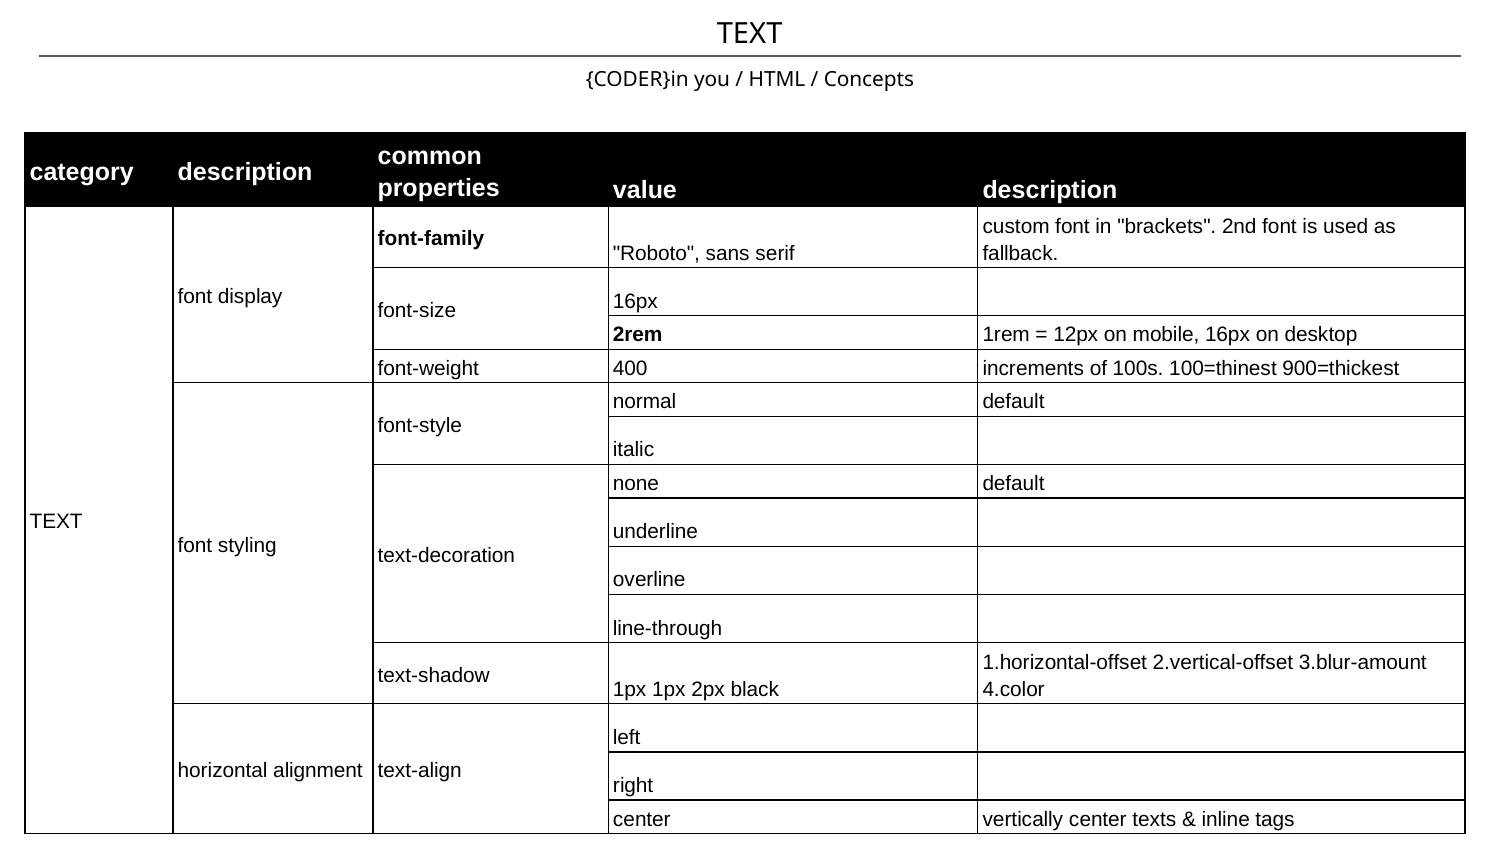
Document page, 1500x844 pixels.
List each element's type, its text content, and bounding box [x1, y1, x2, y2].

table_cell [978, 268, 1464, 315]
table_cell 400 [609, 350, 977, 382]
table_cell overline [609, 547, 977, 594]
table_cell font-family [374, 207, 608, 267]
table_cell "Roboto", sans serif [609, 207, 977, 267]
text_box TEXT [475, 0, 1025, 55]
table_cell line-through [609, 595, 977, 642]
table_cell default [978, 383, 1464, 416]
table_cell center [609, 801, 977, 833]
title {CODER}in you / HTML / Concepts [475, 65, 1025, 106]
table_cell horizontal alignment [174, 704, 372, 833]
table_cell none [609, 465, 977, 497]
table_cell left [609, 704, 977, 751]
table_cell custom font in "brackets". 2nd font is used as fallback. [978, 207, 1464, 267]
table_cell text-shadow [374, 643, 608, 703]
table_cell right [609, 753, 977, 799]
table_header value [609, 134, 977, 206]
table_cell increments of 100s. 100=thinest 900=thickest [978, 350, 1464, 382]
table_header category [26, 134, 172, 206]
table_cell text-align [374, 704, 608, 833]
table_header common properties [374, 134, 608, 206]
table_cell font styling [174, 383, 372, 703]
table_cell 1.horizontal-offset 2.vertical-offset 3.blur-amount 4.color [978, 643, 1464, 703]
table_cell [978, 417, 1464, 464]
table_cell underline [609, 499, 977, 546]
table_header description [174, 134, 372, 206]
table_cell normal [609, 383, 977, 416]
table_cell 1px 1px 2px black [609, 643, 977, 703]
table_cell [978, 595, 1464, 642]
table_cell [978, 547, 1464, 594]
table_cell vertically center texts & inline tags [978, 801, 1464, 833]
table_cell font-size [374, 268, 608, 349]
table_cell 1rem = 12px on mobile, 16px on desktop [978, 316, 1464, 349]
table_cell font-weight [374, 350, 608, 382]
table_cell 2rem [609, 316, 977, 349]
table_cell font-style [374, 383, 608, 464]
table_cell [978, 499, 1464, 546]
table_cell italic [609, 417, 977, 464]
table_cell TEXT [26, 207, 172, 833]
table_cell font display [174, 207, 372, 382]
table_cell default [978, 465, 1464, 497]
table_cell text-decoration [374, 465, 608, 642]
table_cell 16px [609, 268, 977, 315]
table_cell [978, 753, 1464, 799]
table_header description [978, 134, 1464, 206]
table_cell [978, 704, 1464, 751]
